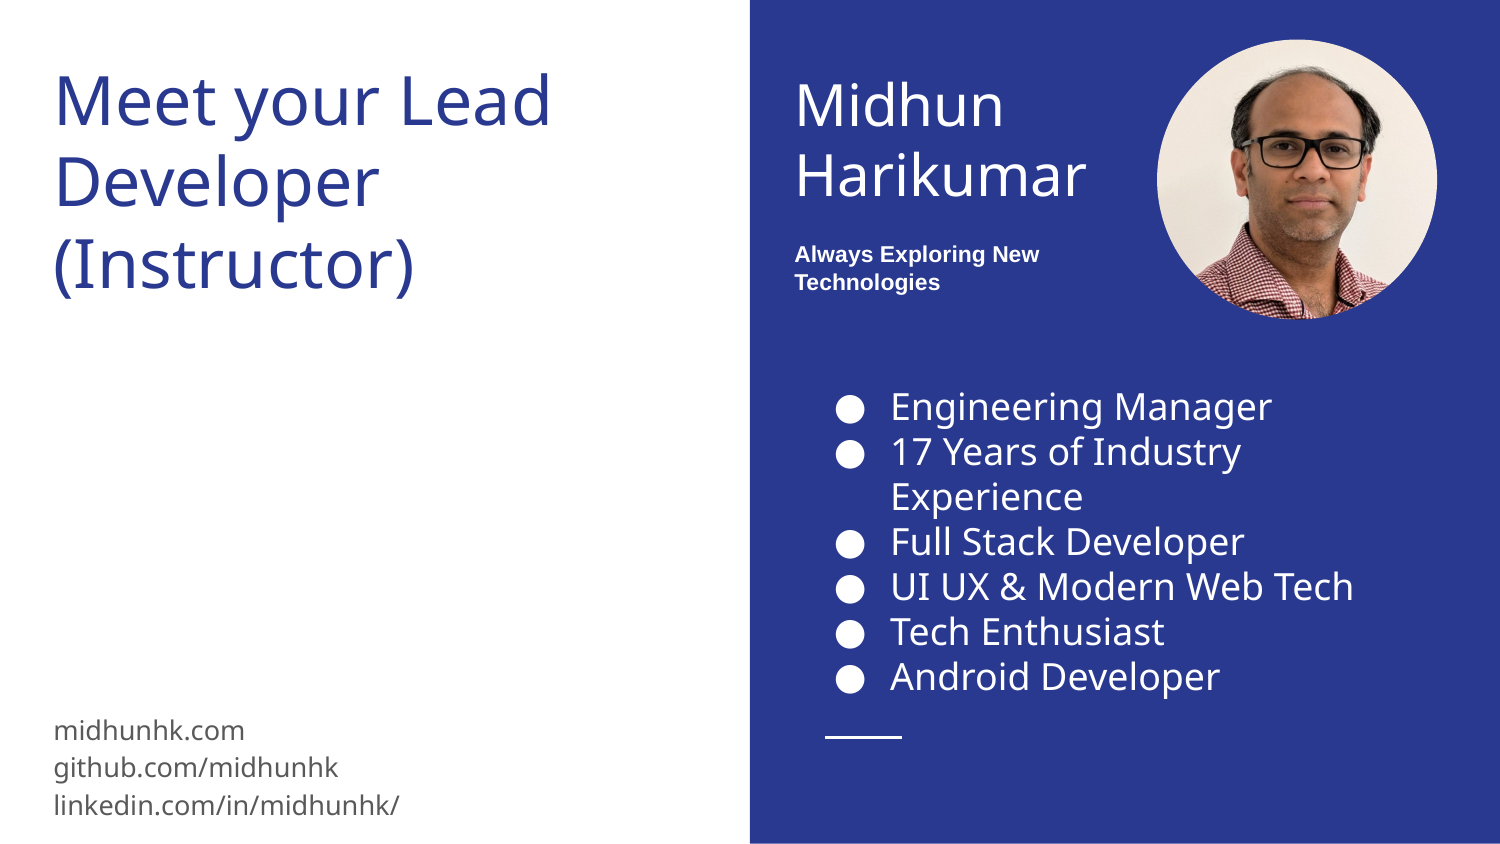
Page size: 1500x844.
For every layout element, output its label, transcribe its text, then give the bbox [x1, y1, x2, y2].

text_box Always Exploring New Technologies [779, 225, 1092, 310]
picture [1156, 39, 1438, 320]
title Meet your Lead Developer (Instructor) [38, 39, 702, 320]
text_box Midhun Harikumar [779, 53, 1130, 224]
text_box Engineering Manager 17 Years of Industry Experience Full Stack Developer UI UX & Modern Web Tech Tech Enthusiast Android Developer [800, 367, 1438, 696]
text_box midhunhk.com github.com/midhunhk linkedin.com/in/midhunhk/ [38, 693, 420, 836]
